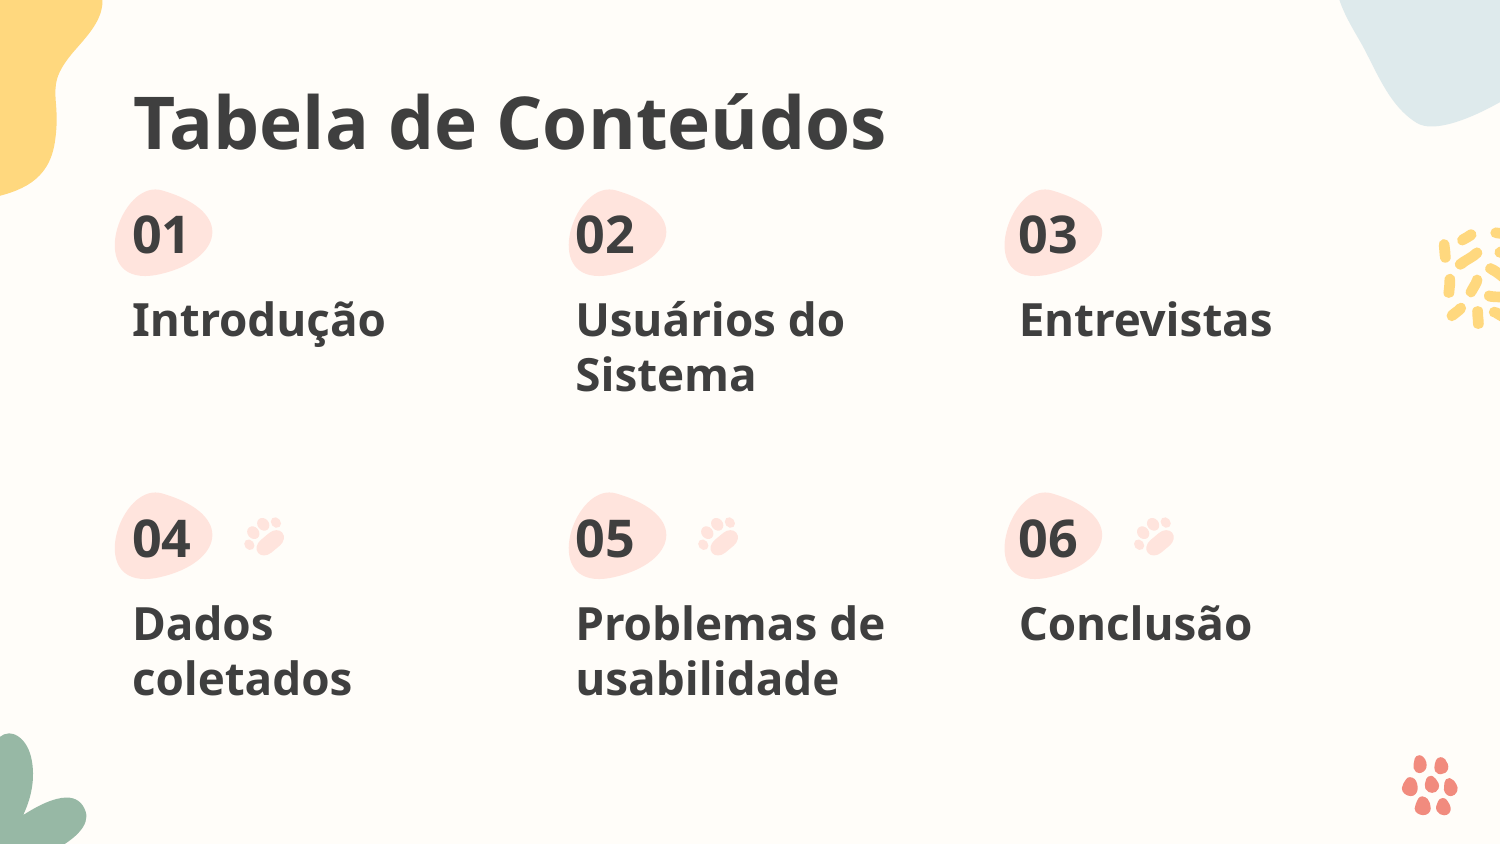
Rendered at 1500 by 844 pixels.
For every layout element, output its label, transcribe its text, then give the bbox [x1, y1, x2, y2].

title Entrevistas [1003, 276, 1382, 454]
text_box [1132, 519, 1177, 554]
title Usuários do Sistema [560, 276, 939, 454]
title Tabela de Conteúdos [118, 72, 1382, 167]
title Introdução [116, 276, 496, 454]
title Dados coletados [116, 579, 496, 757]
title 04 [116, 492, 320, 580]
title 02 [560, 189, 763, 277]
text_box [696, 519, 742, 554]
title 05 [560, 492, 763, 580]
title 03 [1003, 189, 1206, 277]
title Conclusão [1003, 579, 1382, 757]
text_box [242, 519, 288, 554]
title Problemas de usabilidade [560, 579, 939, 757]
title 01 [116, 189, 320, 277]
title 06 [1003, 492, 1206, 580]
